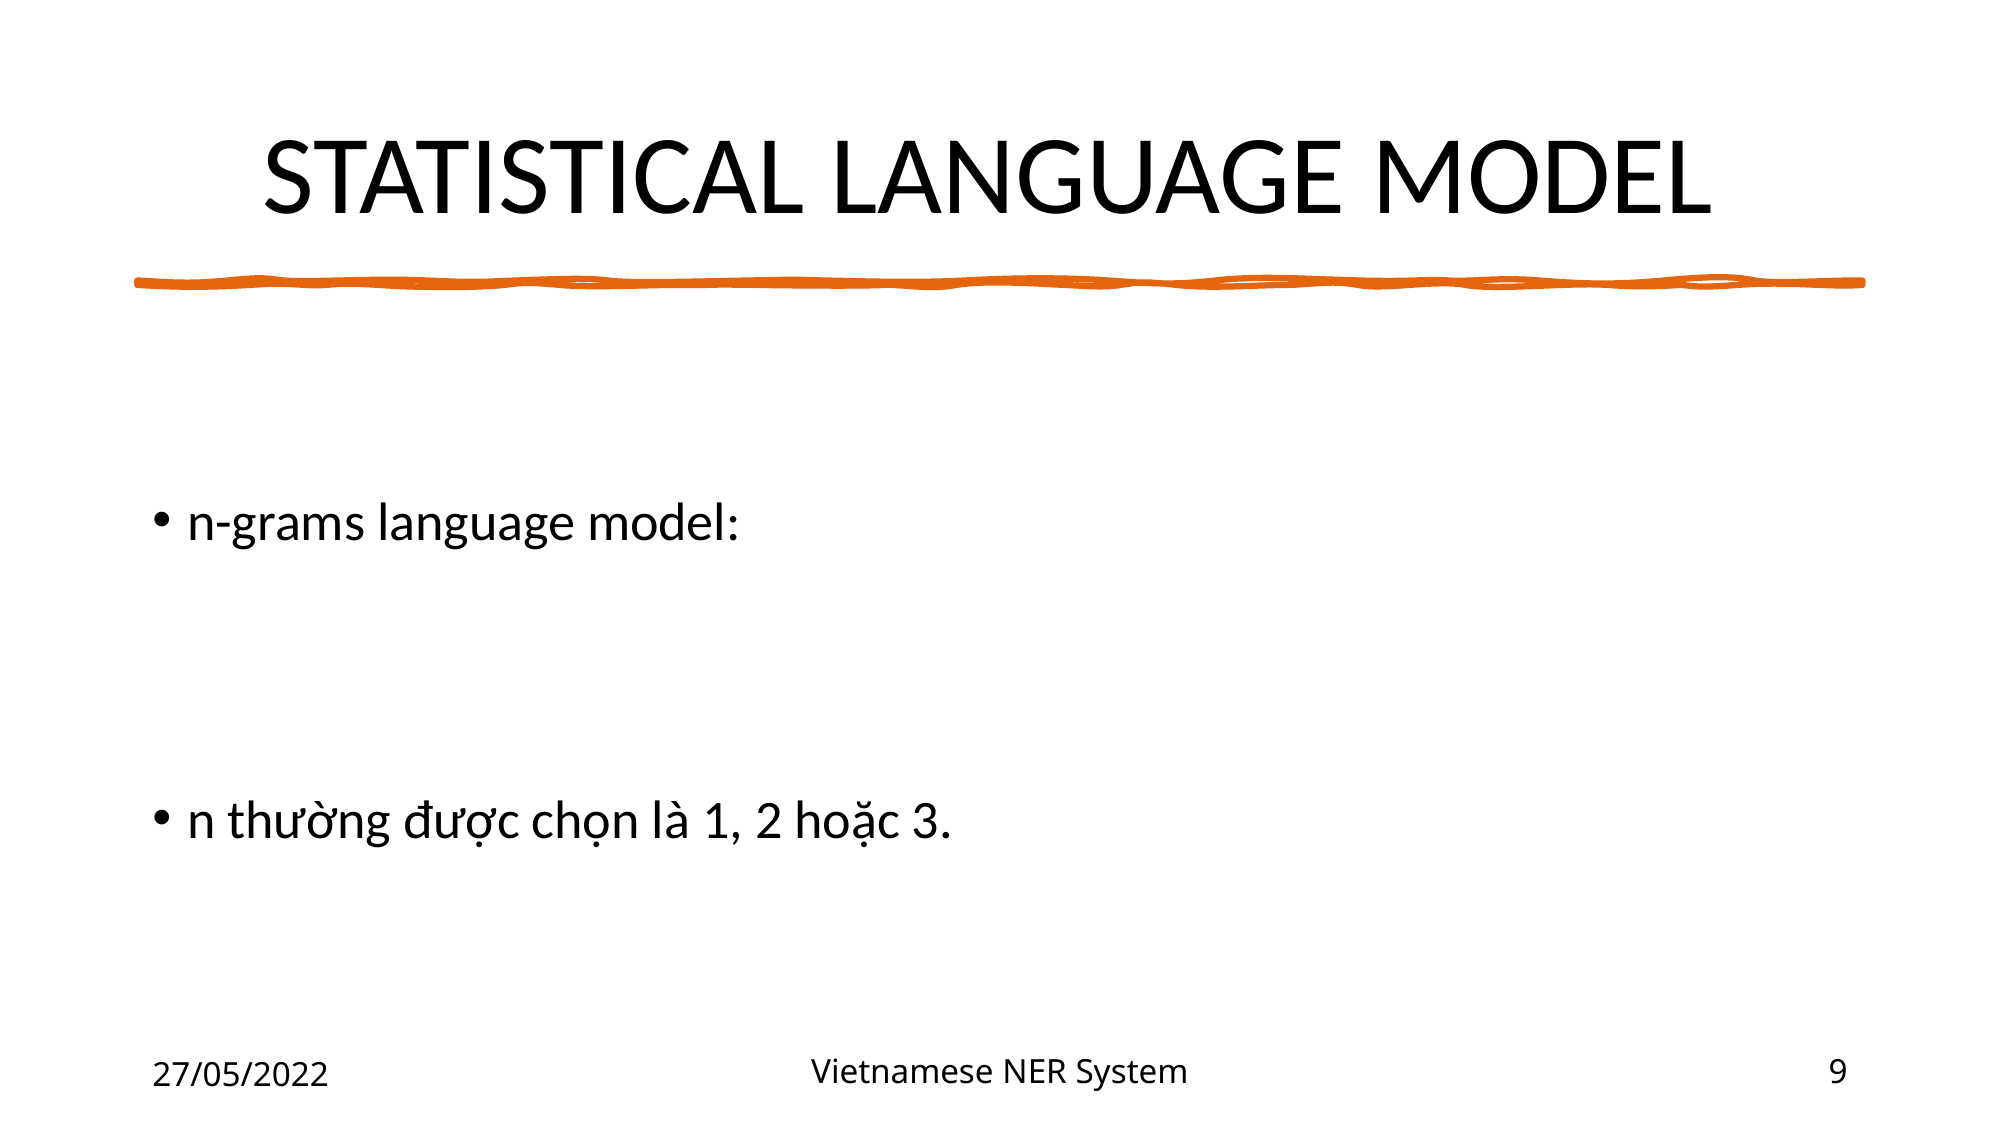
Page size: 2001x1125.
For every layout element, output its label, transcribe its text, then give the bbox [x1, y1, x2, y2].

text_box Vietnamese NER System [662, 1042, 1338, 1103]
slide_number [137, 1042, 513, 1103]
title STATISTICAL LANGUAGE MODEL [126, 59, 1851, 278]
slide_number 9 [1412, 1042, 1863, 1103]
